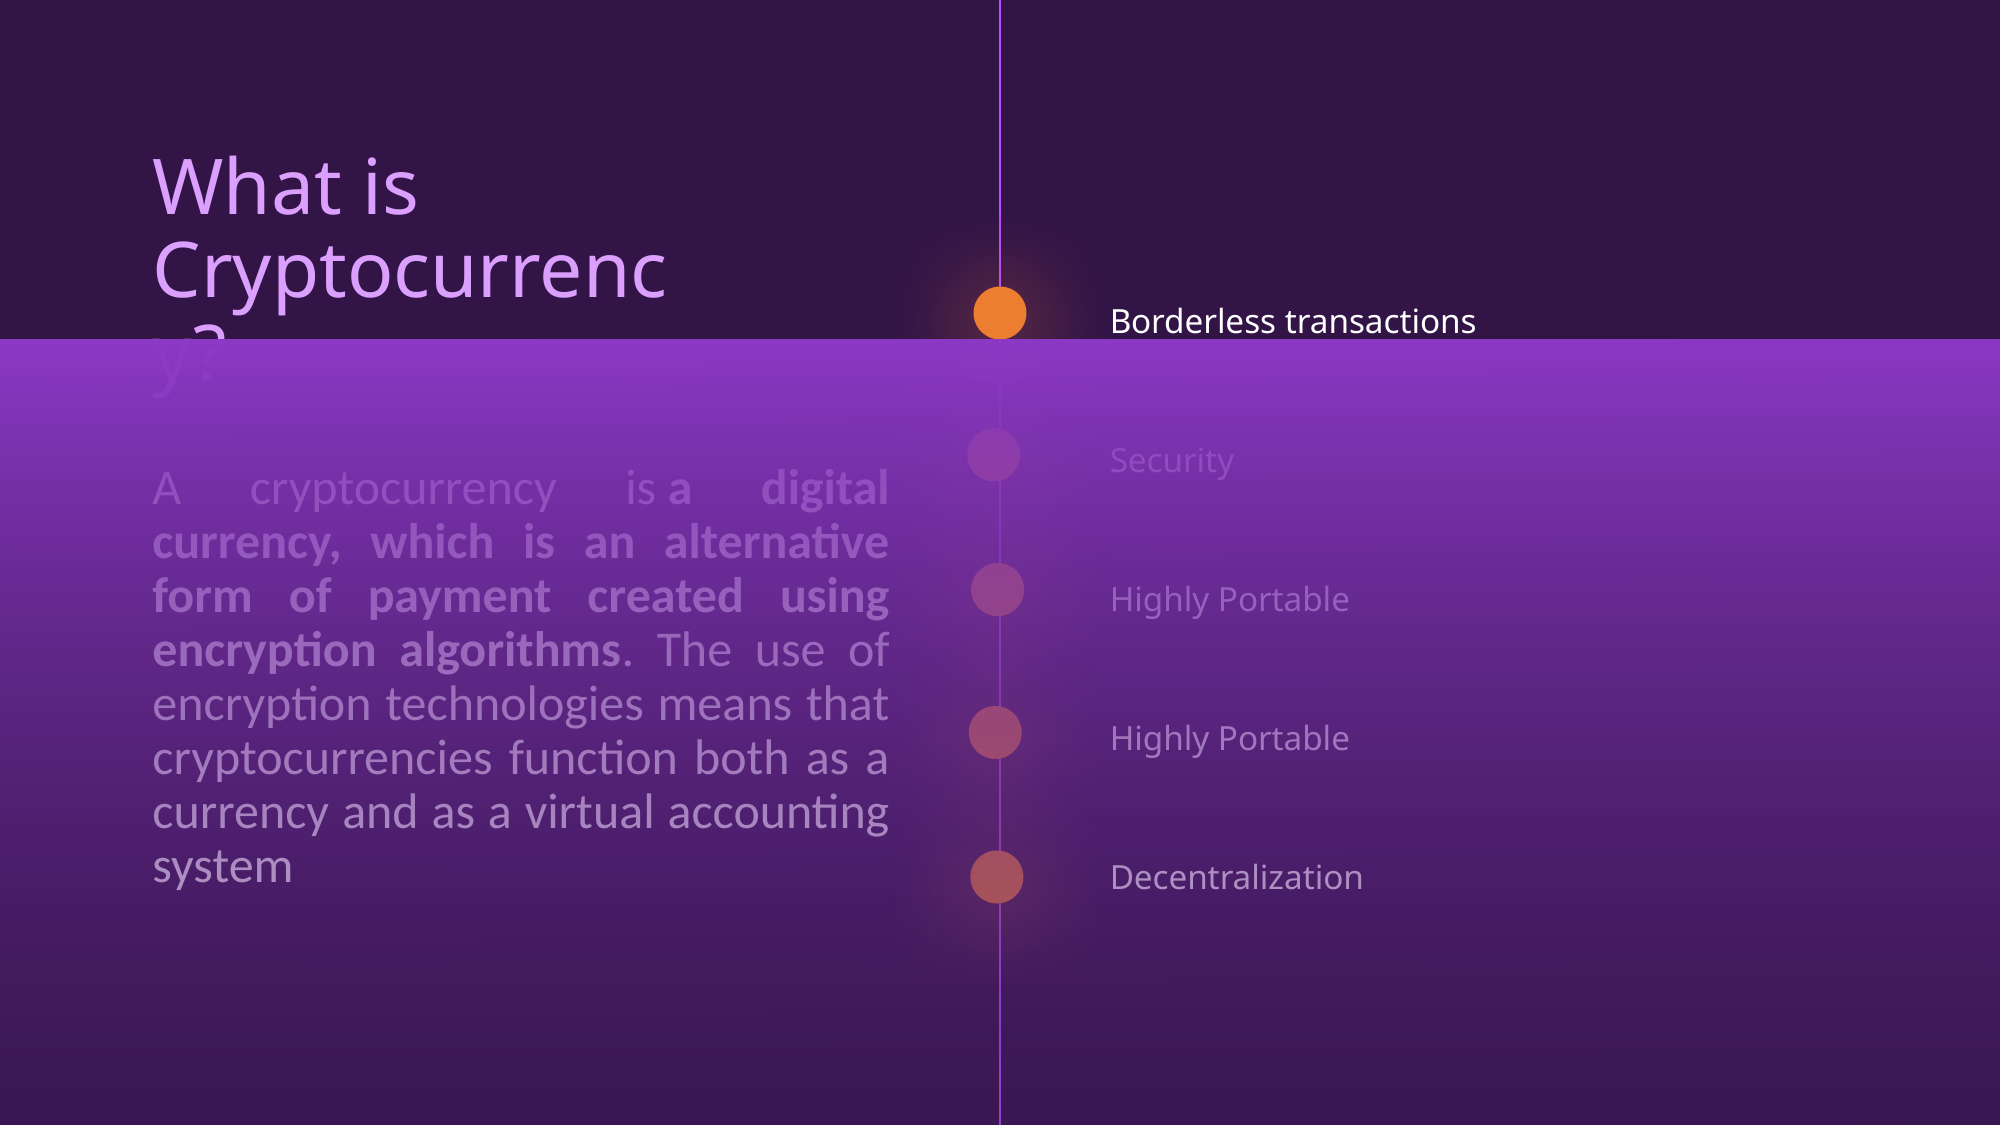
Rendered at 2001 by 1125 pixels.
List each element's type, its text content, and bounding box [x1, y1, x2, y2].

text_box Borderless transactions Security Highly Portable Highly Portable Decentralization [1095, 272, 1768, 339]
text_box [1001, 339, 2000, 1125]
text_box [1001, 285, 1028, 339]
text_box [0, 339, 999, 1125]
text_box What is Cryptocurrency? [137, 139, 708, 339]
text_box [972, 285, 999, 339]
